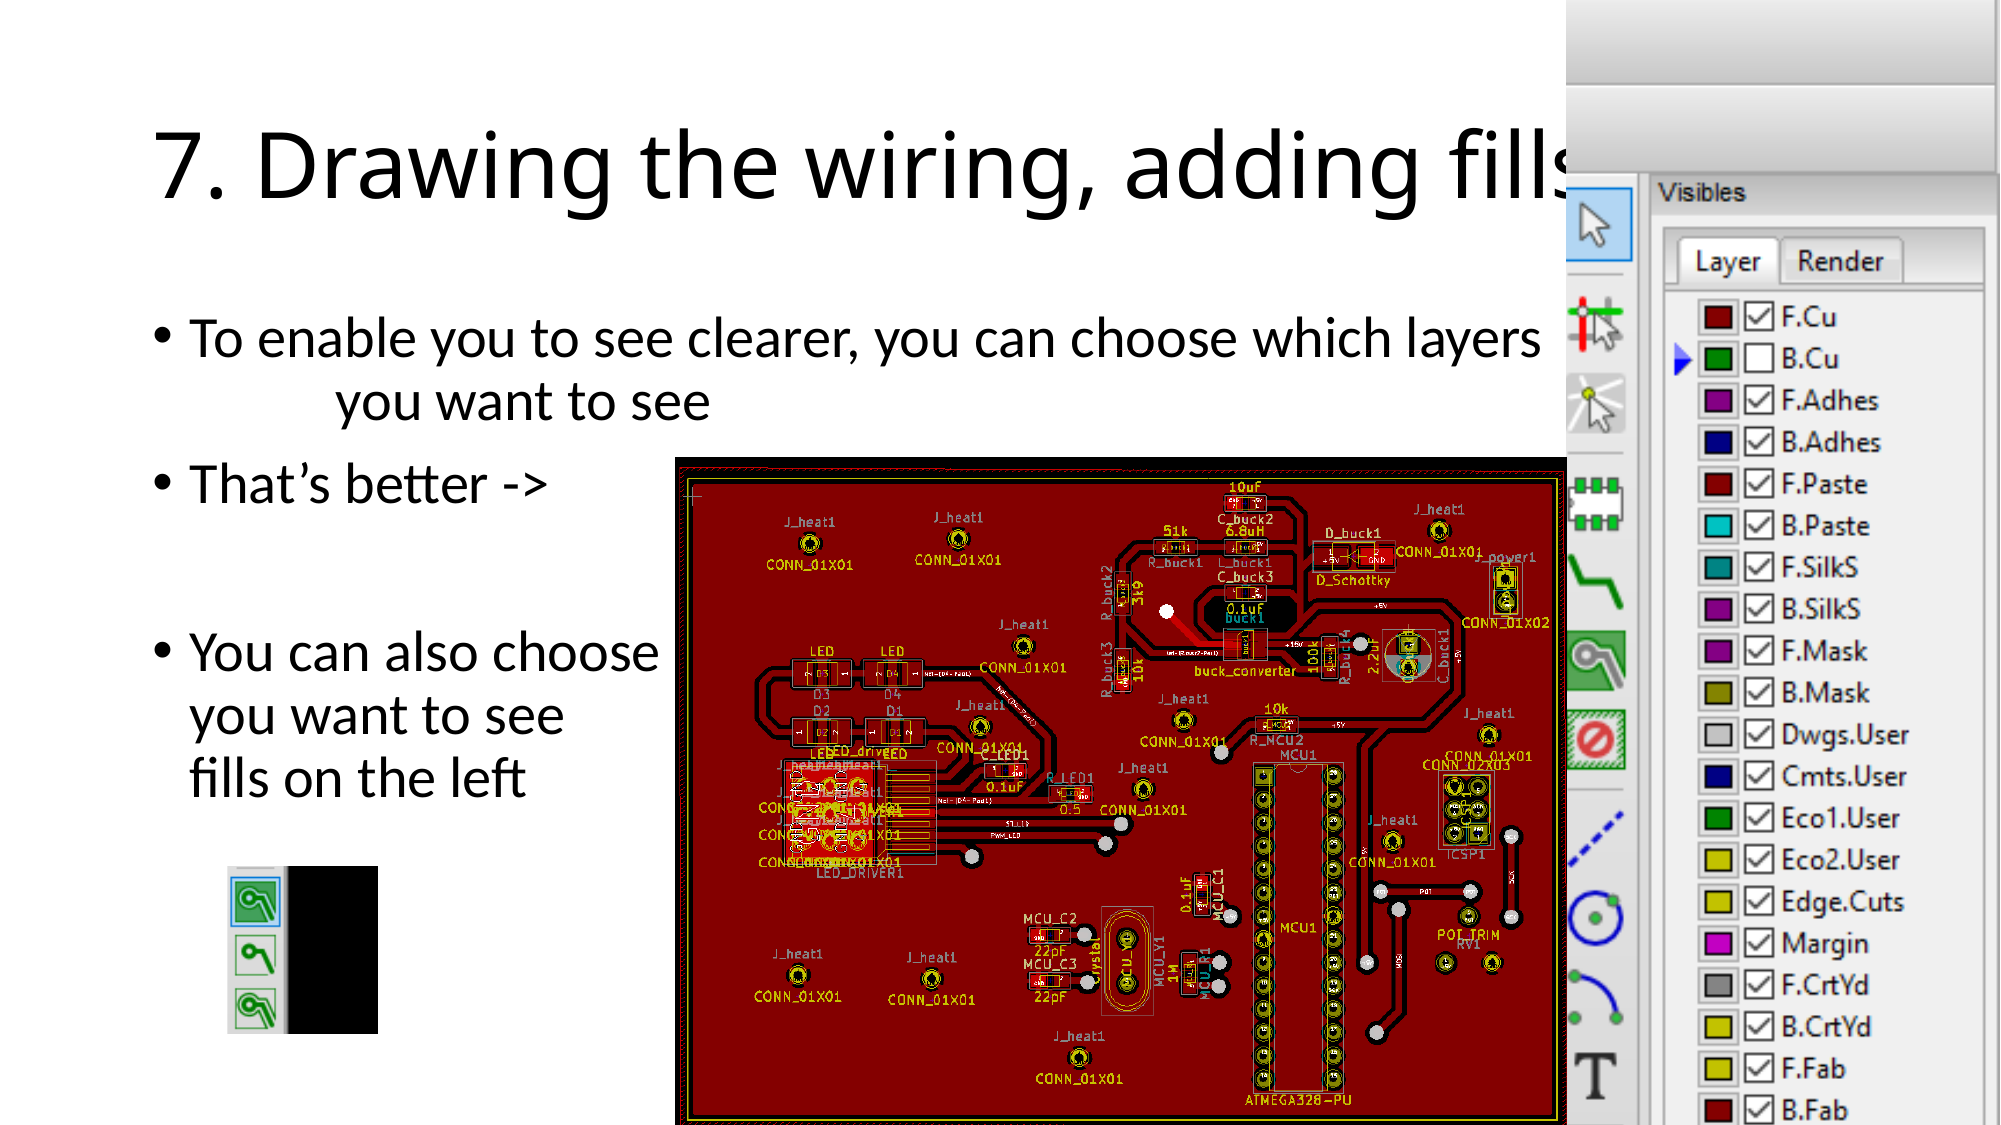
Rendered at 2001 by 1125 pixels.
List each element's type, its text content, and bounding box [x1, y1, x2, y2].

picture [675, 0, 2000, 1125]
list To enable you to see clearer, you can choose which layers you want to see That’s better -> You can also choose if you want to see fills on the left [137, 299, 1566, 1014]
title 7. Drawing the wiring, adding fills [137, 59, 1566, 278]
picture [226, 866, 378, 1034]
